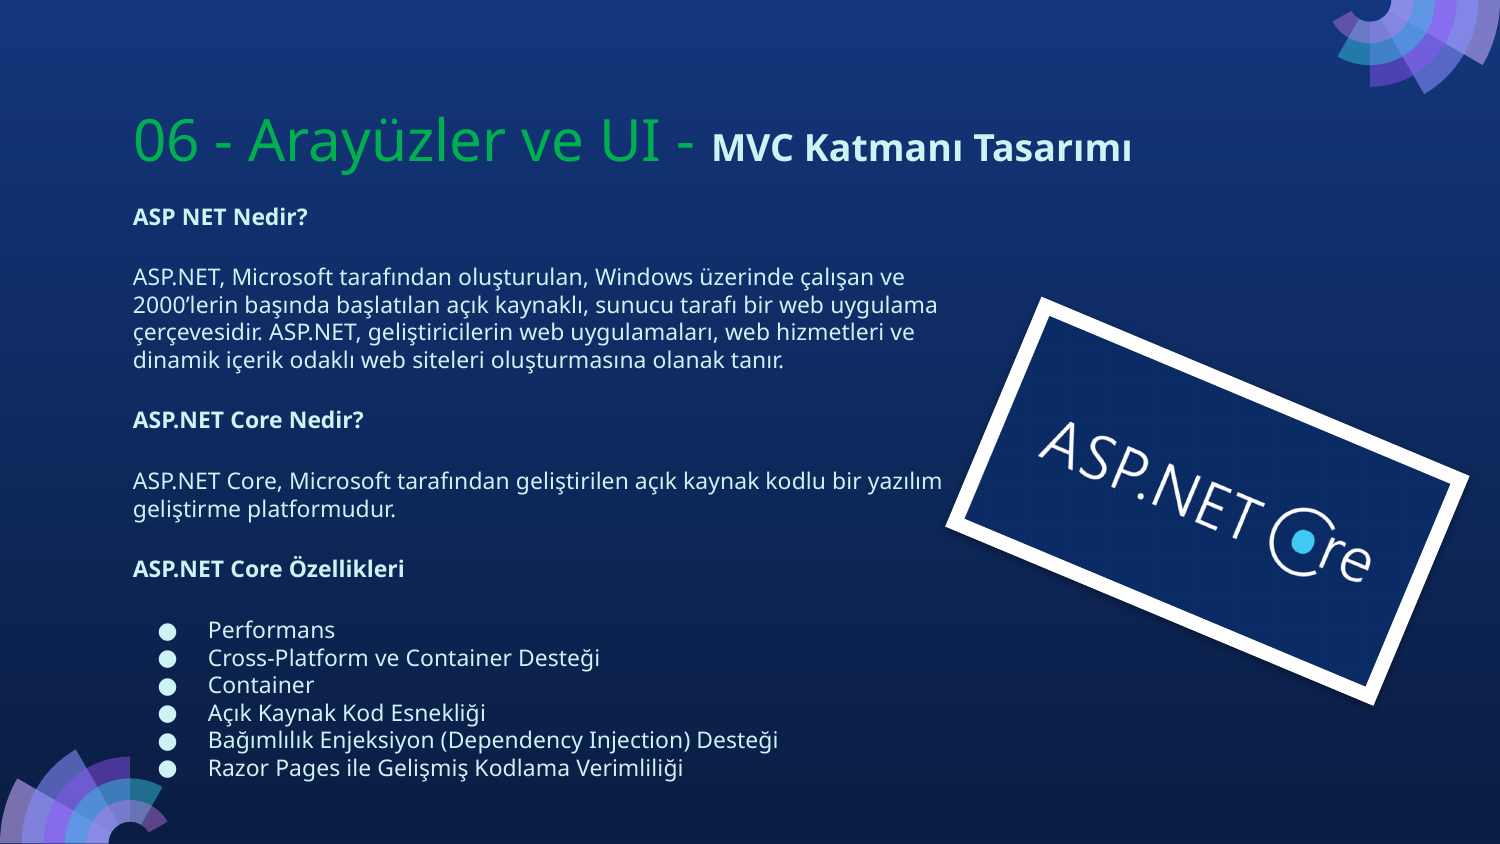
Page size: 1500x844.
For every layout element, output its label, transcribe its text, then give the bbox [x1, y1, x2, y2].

text_box ASP NET Nedir? ASP.NET, Microsoft tarafından oluşturulan, Windows üzerinde çalışan ve 2000’lerin başında başlatılan açık kaynaklı, sunucu tarafı bir web uygulama çerçevesidir. ASP.NET, geliştiricilerin web uygulamaları, web hizmetleri ve dinamik içerik odaklı web siteleri oluşturmasına olanak tanır. ASP.NET Core Nedir? ASP.NET Core, Microsoft tarafından geliştirilen açık kaynak kodlu bir yazılım geliştirme platformudur. ASP.NET Core Özellikleri Performans Cross-Platform ve Container Desteği Container Açık Kaynak Kod Esnekliği Bağımlılık Enjeksiyon (Dependency Injection) Desteği Razor Pages ile Gelişmiş Kodlama Verimliliği [118, 188, 965, 816]
picture [965, 317, 1450, 686]
title 06 - Arayüzler ve UI - MVC Katmanı Tasarımı [118, 88, 1413, 188]
